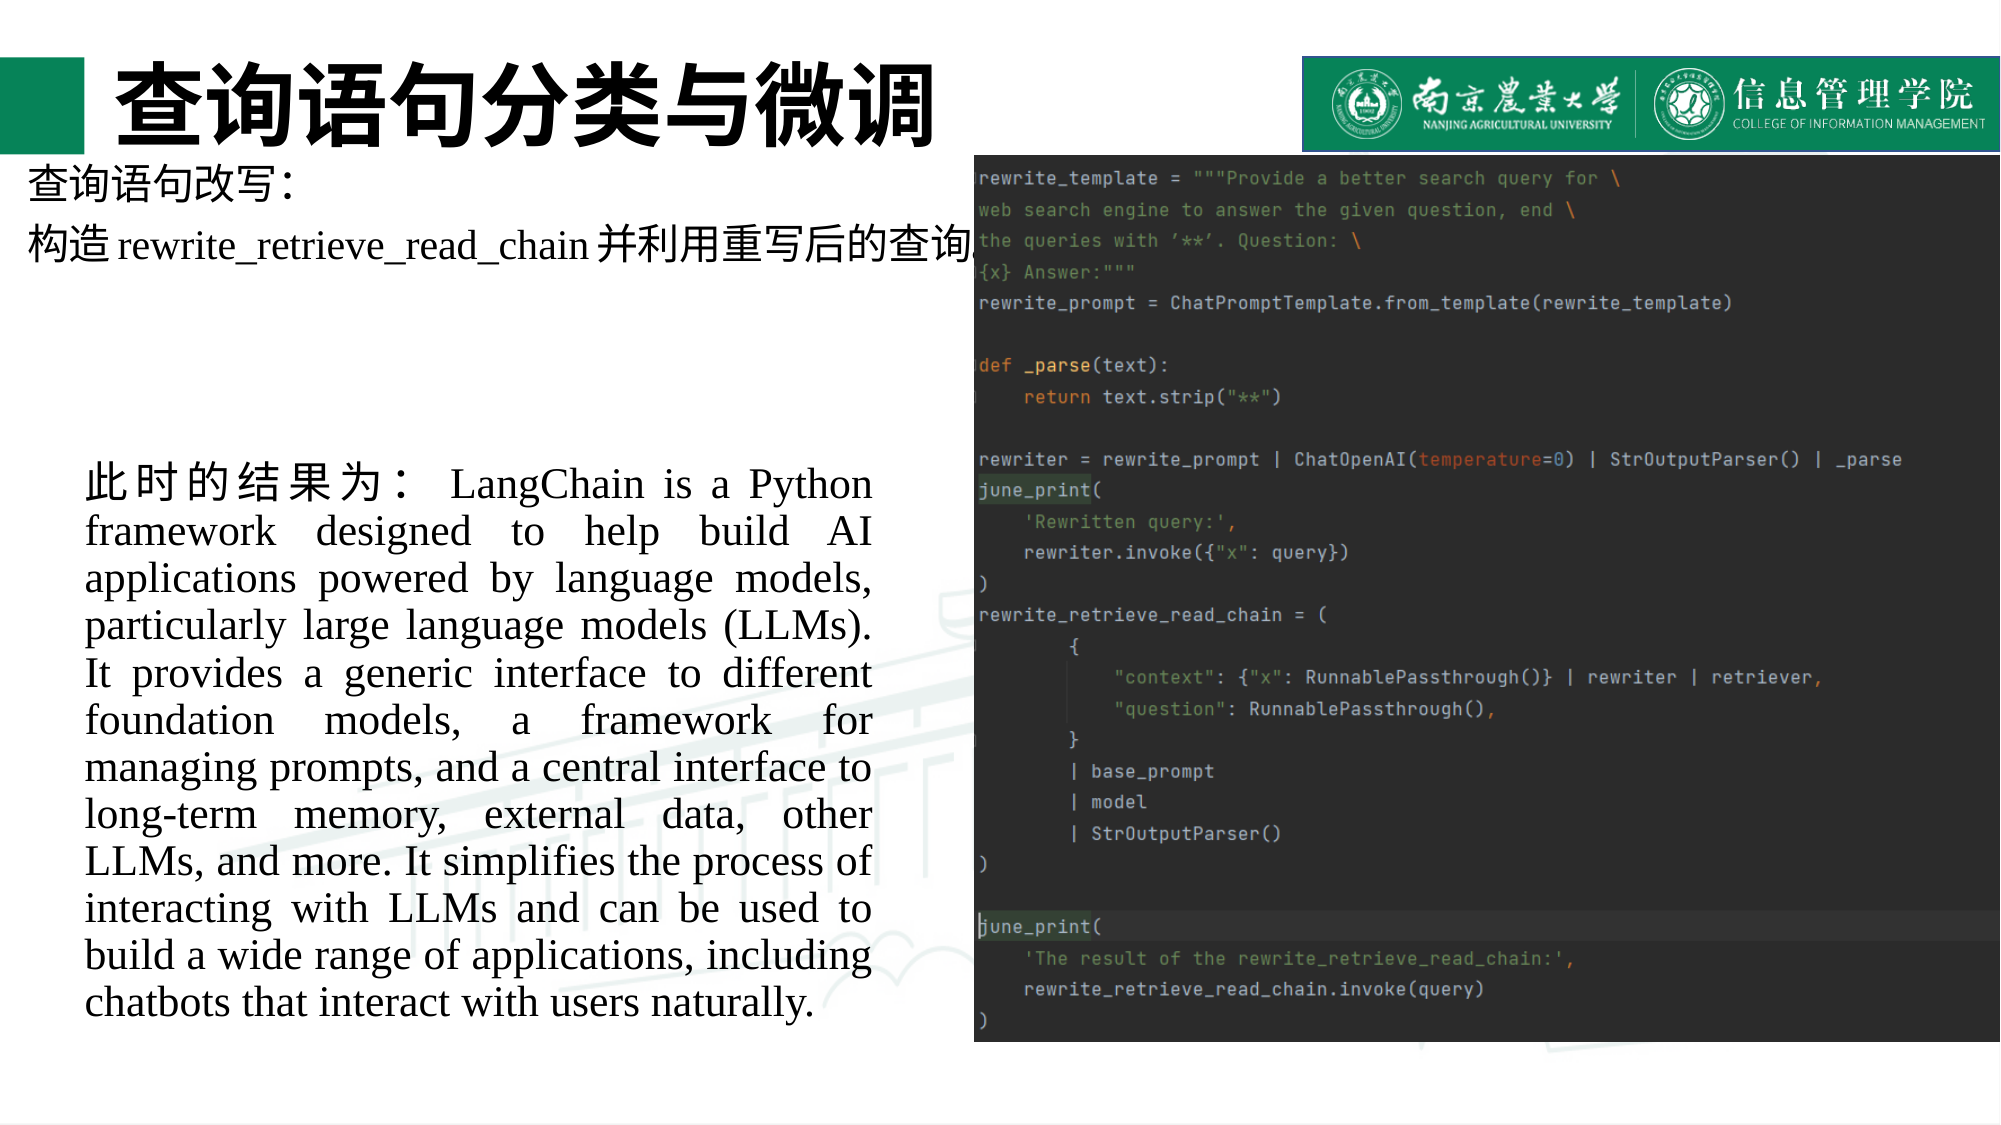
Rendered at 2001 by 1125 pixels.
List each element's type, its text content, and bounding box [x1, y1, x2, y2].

title 查询语句分类与微调 [98, 32, 1248, 155]
picture [1332, 68, 1985, 140]
list 查询语句改写： 构造rewrite_retrieve_read_chain并利用重写后的查询。 [12, 155, 974, 322]
picture [974, 155, 2000, 1042]
text_box 此时的结果为：LangChain is a Python framework designed to help build AI applications powered by language models, particularly large language models (LLMs). It provides a generic interface to different foundation models, a framework for managing prompts, and a central interface to long-term memory, external data, other LLMs, and more. It simplifies the process of interacting with LLMs and can be used to build a wide range of applications, including chatbots that interact with users naturally. [69, 453, 889, 1042]
